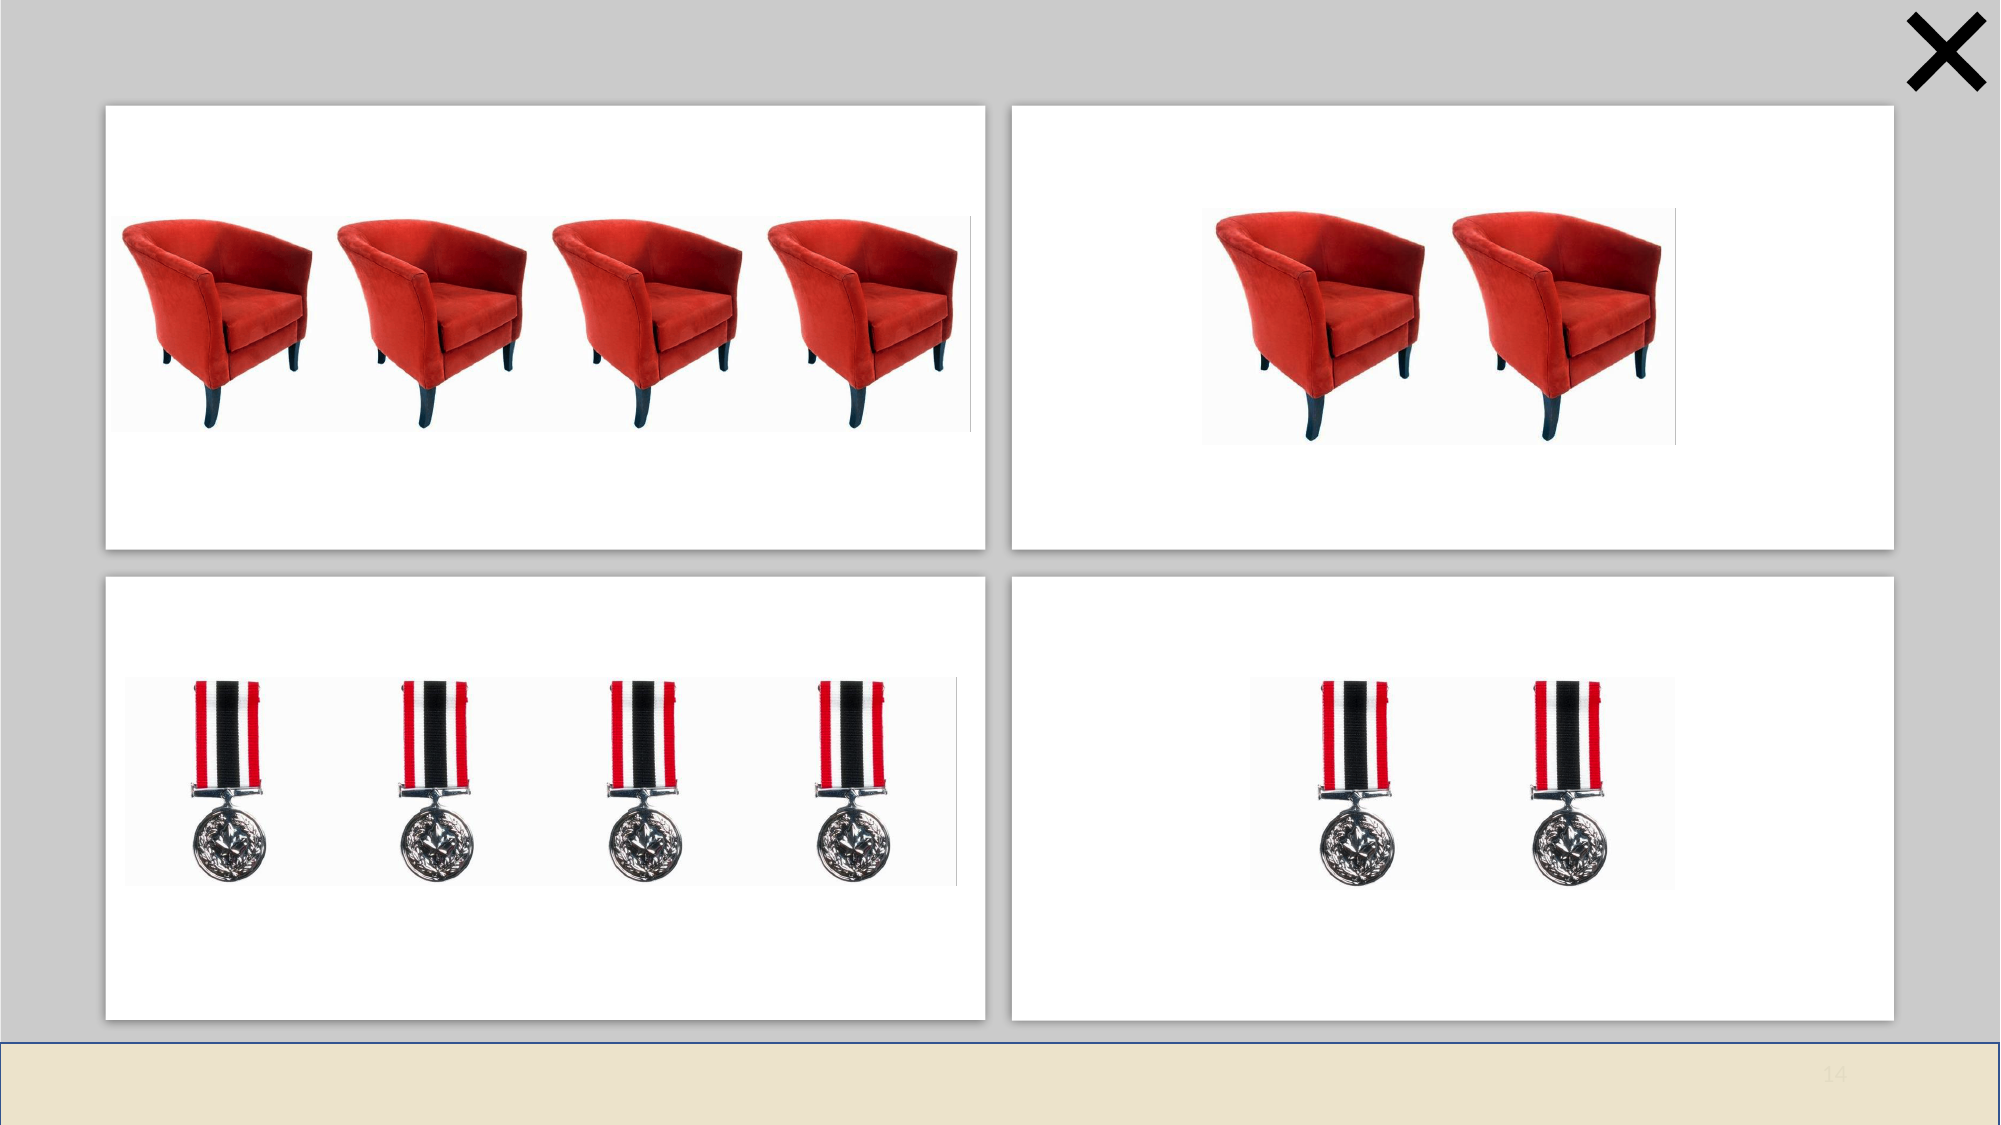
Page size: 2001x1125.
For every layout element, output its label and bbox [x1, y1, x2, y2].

text_box [104, 104, 986, 551]
text_box [0, 0, 2000, 1042]
text_box [104, 576, 986, 1021]
picture [125, 677, 958, 886]
picture [1250, 677, 1676, 890]
picture [111, 216, 972, 432]
text_box [0, 1042, 2000, 1125]
text_box [1011, 104, 1895, 551]
picture [1892, 0, 2000, 106]
picture [1202, 208, 1676, 446]
text_box [1011, 576, 1895, 1022]
